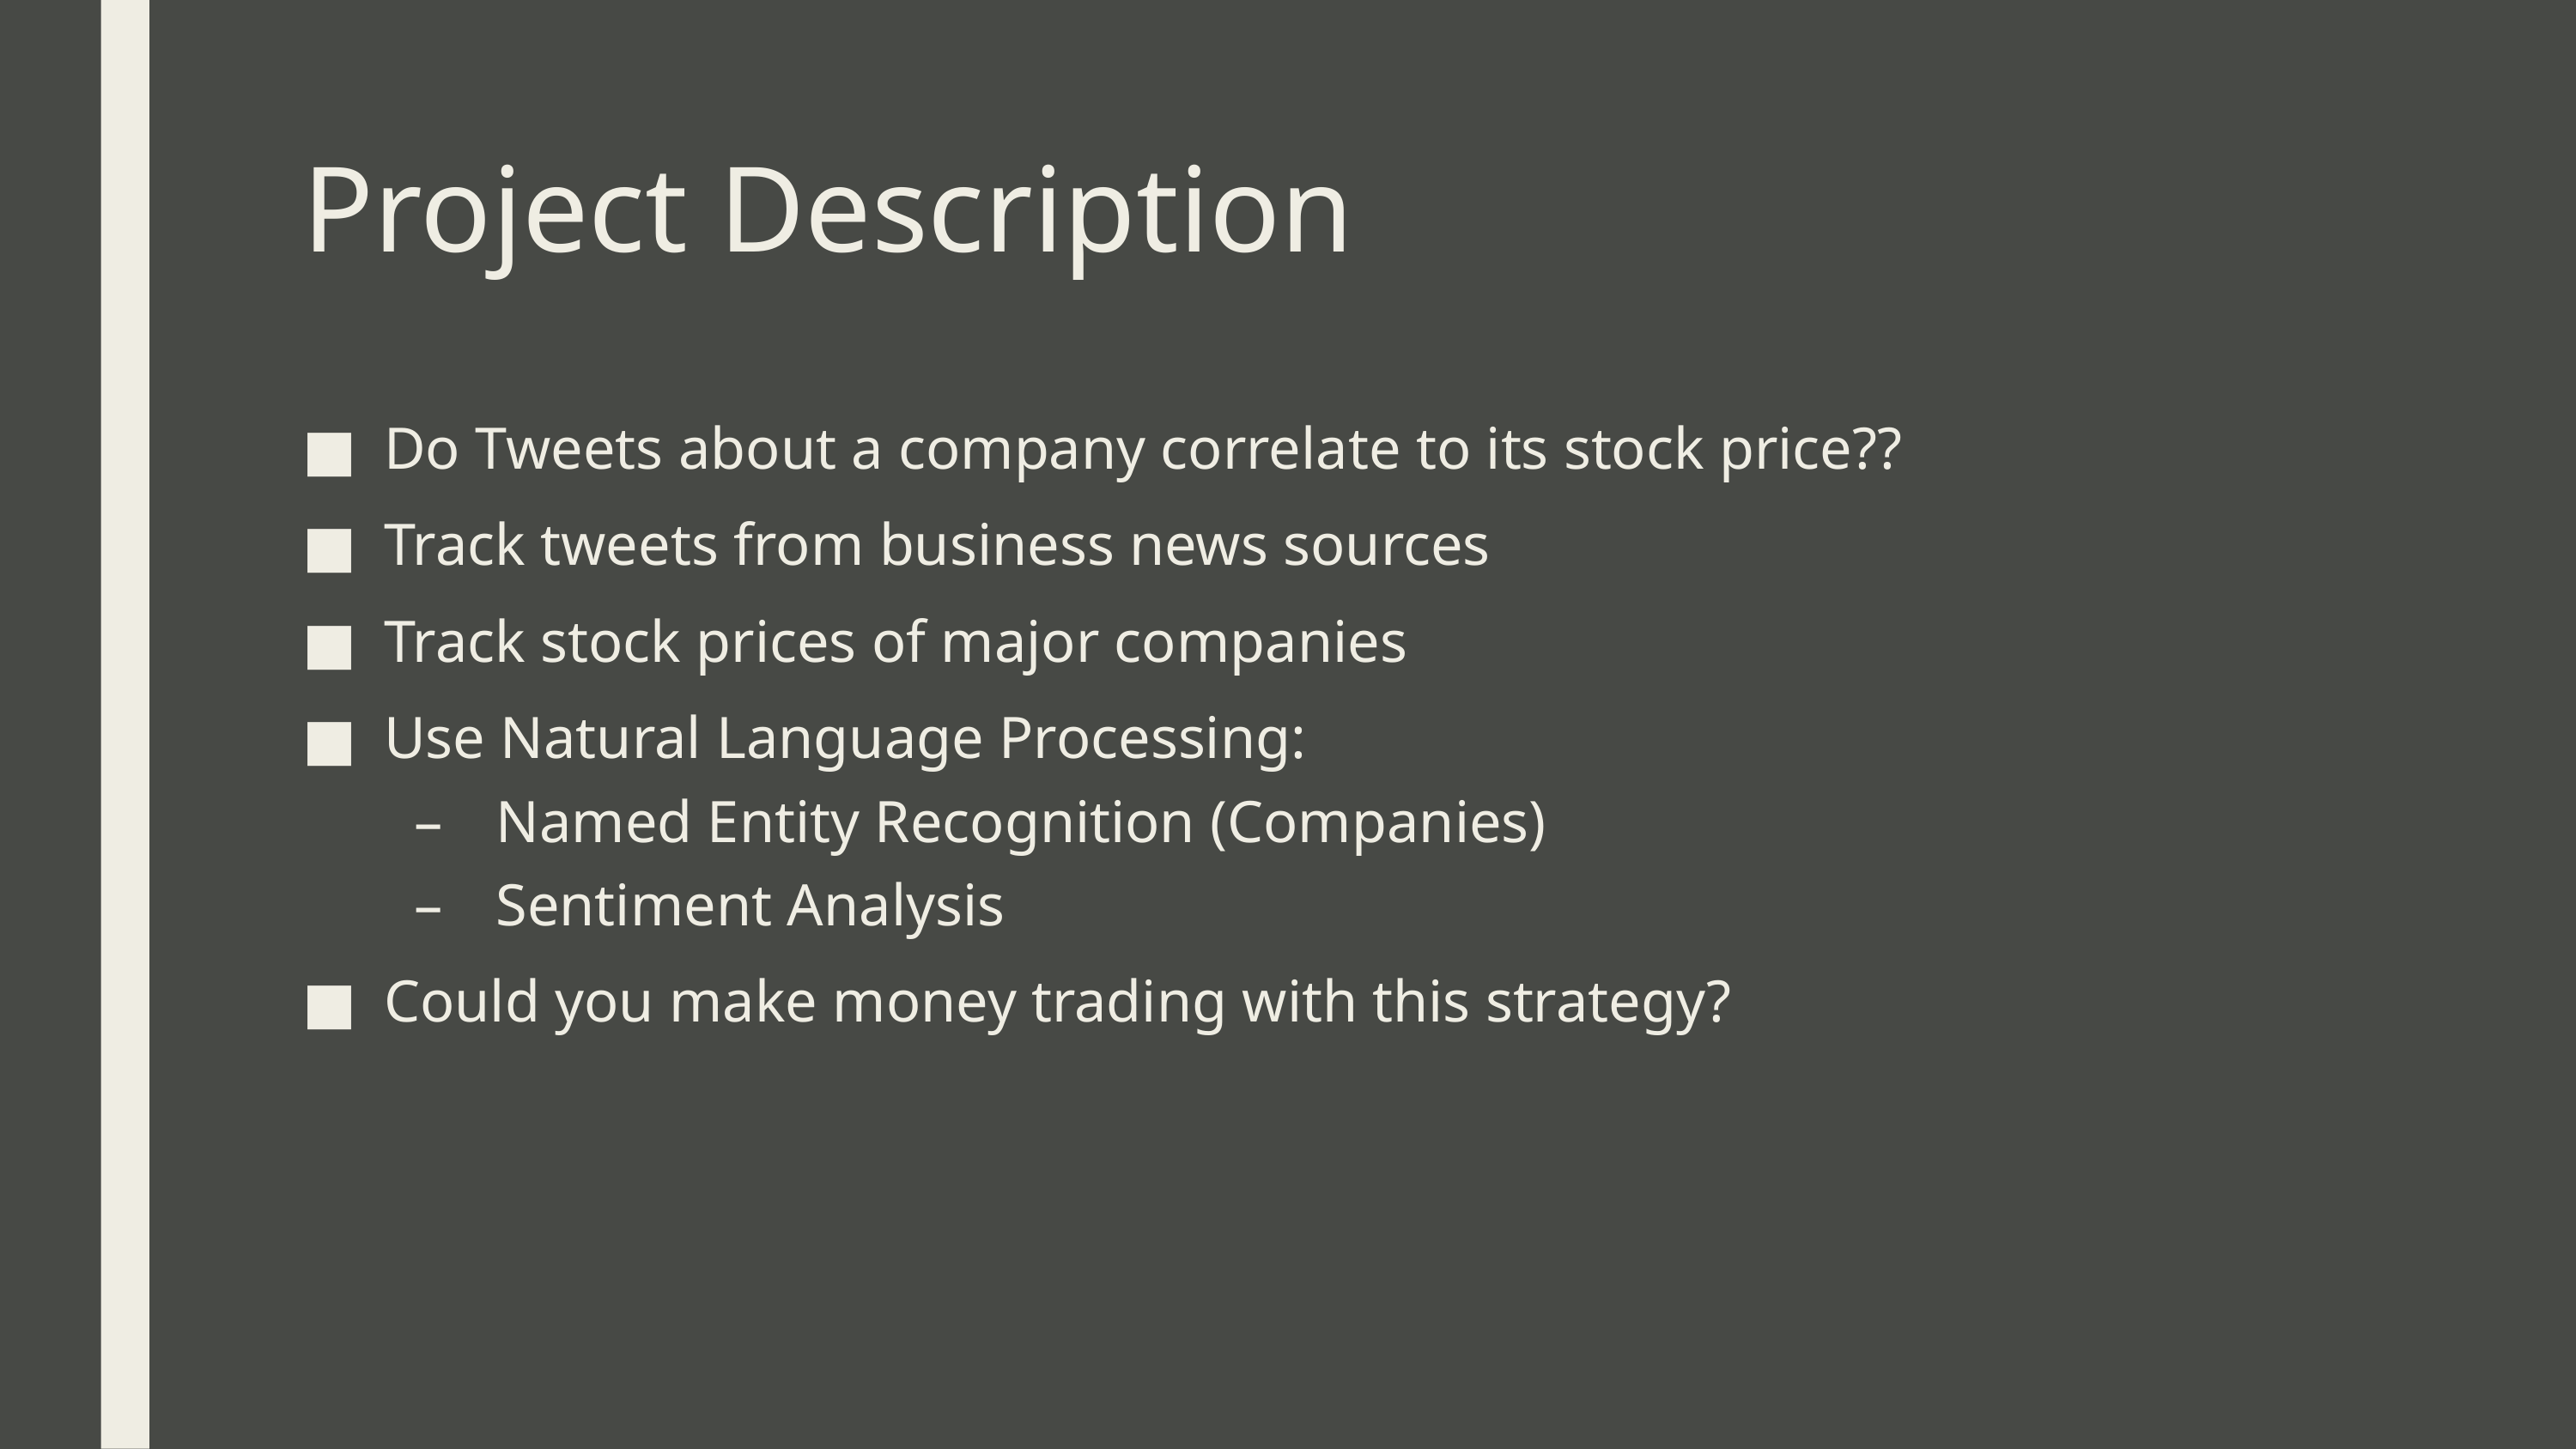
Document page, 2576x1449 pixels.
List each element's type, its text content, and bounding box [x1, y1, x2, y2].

title Project Description [289, 144, 2318, 410]
list Do Tweets about a company correlate to its stock price?? Track tweets from business news sources Track stock prices of major companies Use Natural Language Processing: Named Entity Recognition (Companies) Sentiment Analysis Could you make money trading with this strategy? [289, 410, 2318, 1240]
